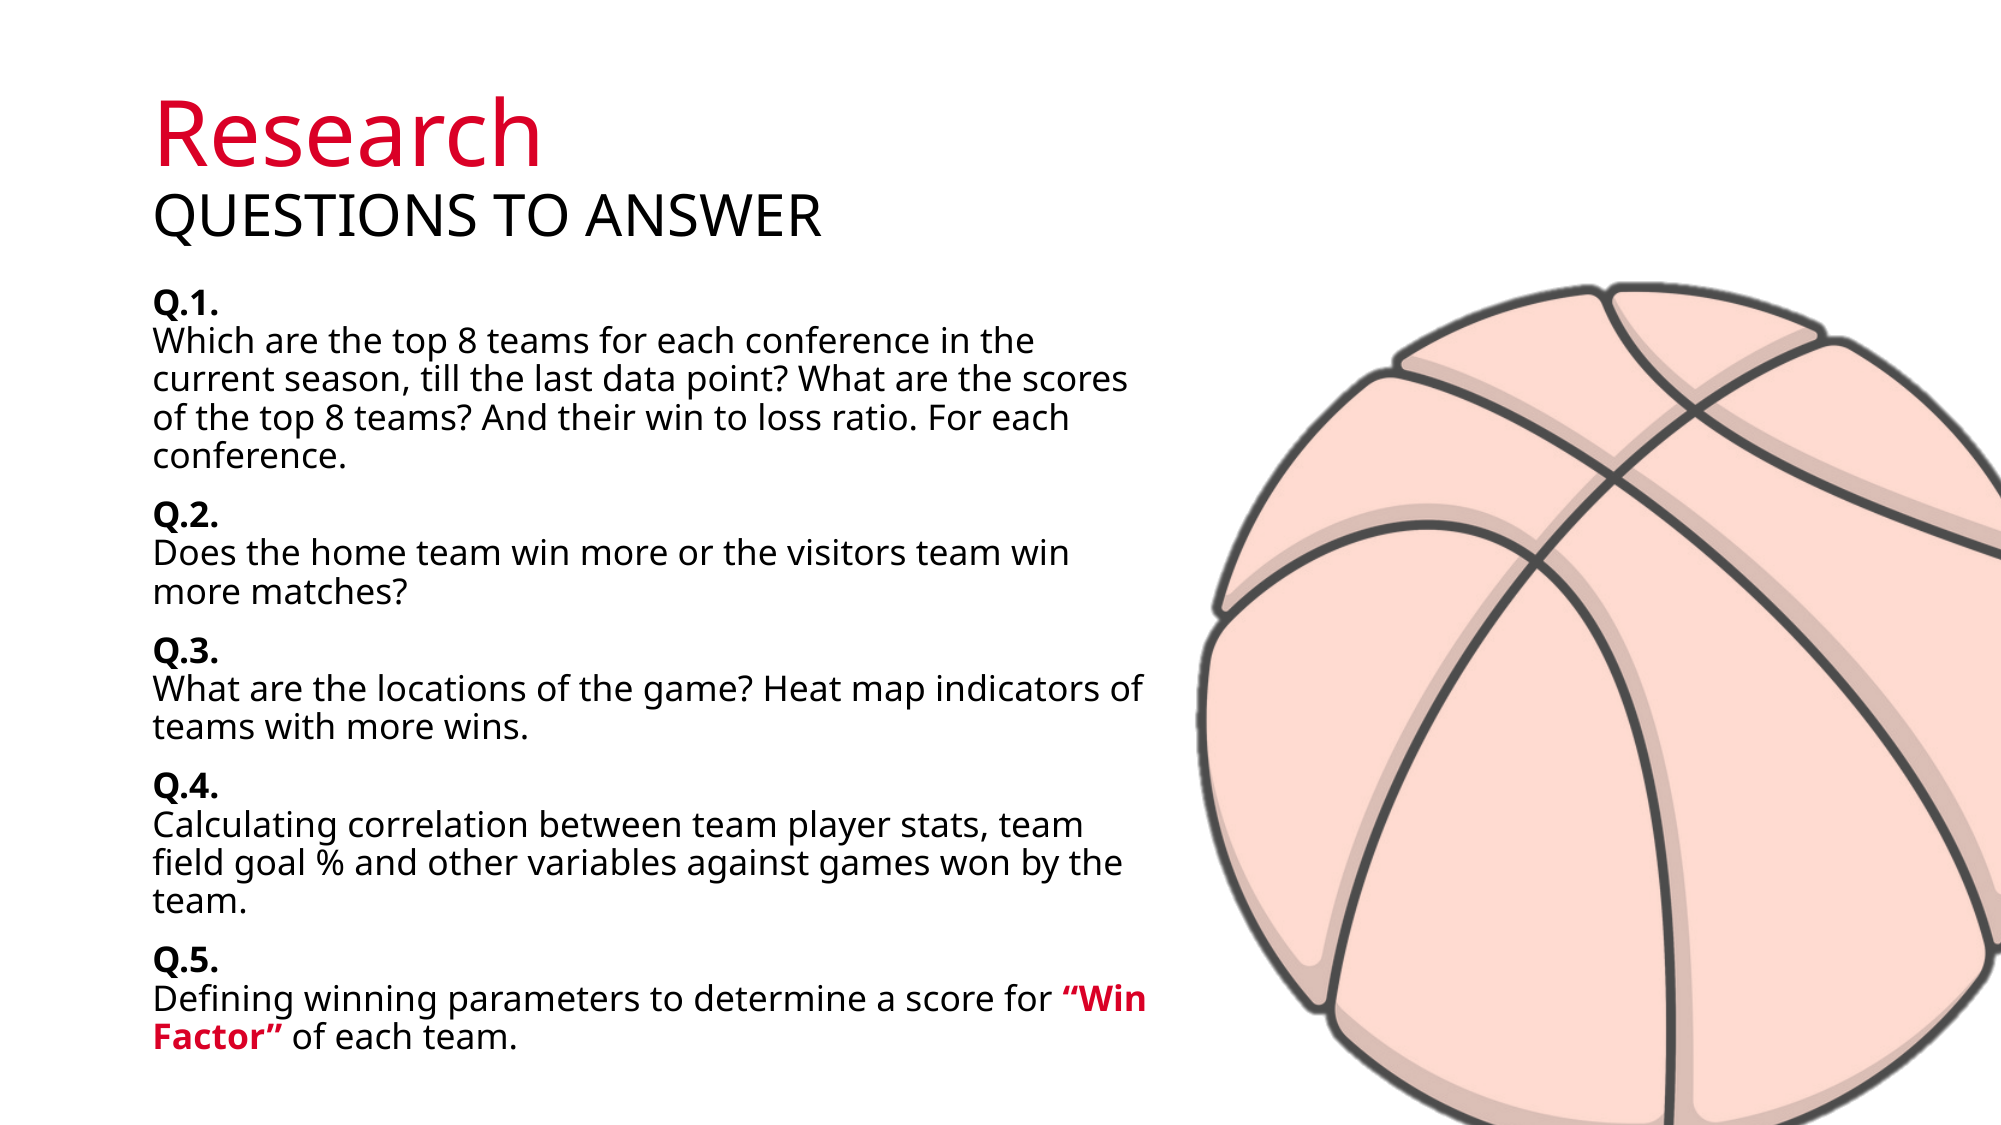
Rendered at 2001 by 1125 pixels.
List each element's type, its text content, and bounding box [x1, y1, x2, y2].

list Q.1. Which are the top 8 teams for each conference in the current season, till the last data point? What are the scores of the top 8 teams? And their win to loss ratio. For each conference. Q.2. Does the home team win more or the visitors team win more matches? Q.3. What are the locations of the game? Heat map indicators of teams with more wins. Q.4. Calculating correlation between team player stats, team field goal % and other variables against games won by the team. Q.5. Defining winning parameters to determine a score for “Win Factor” of each team. [137, 277, 1124, 992]
picture [1124, 207, 2000, 1125]
title Research QUESTIONS TO ANSWER [137, 59, 1111, 277]
